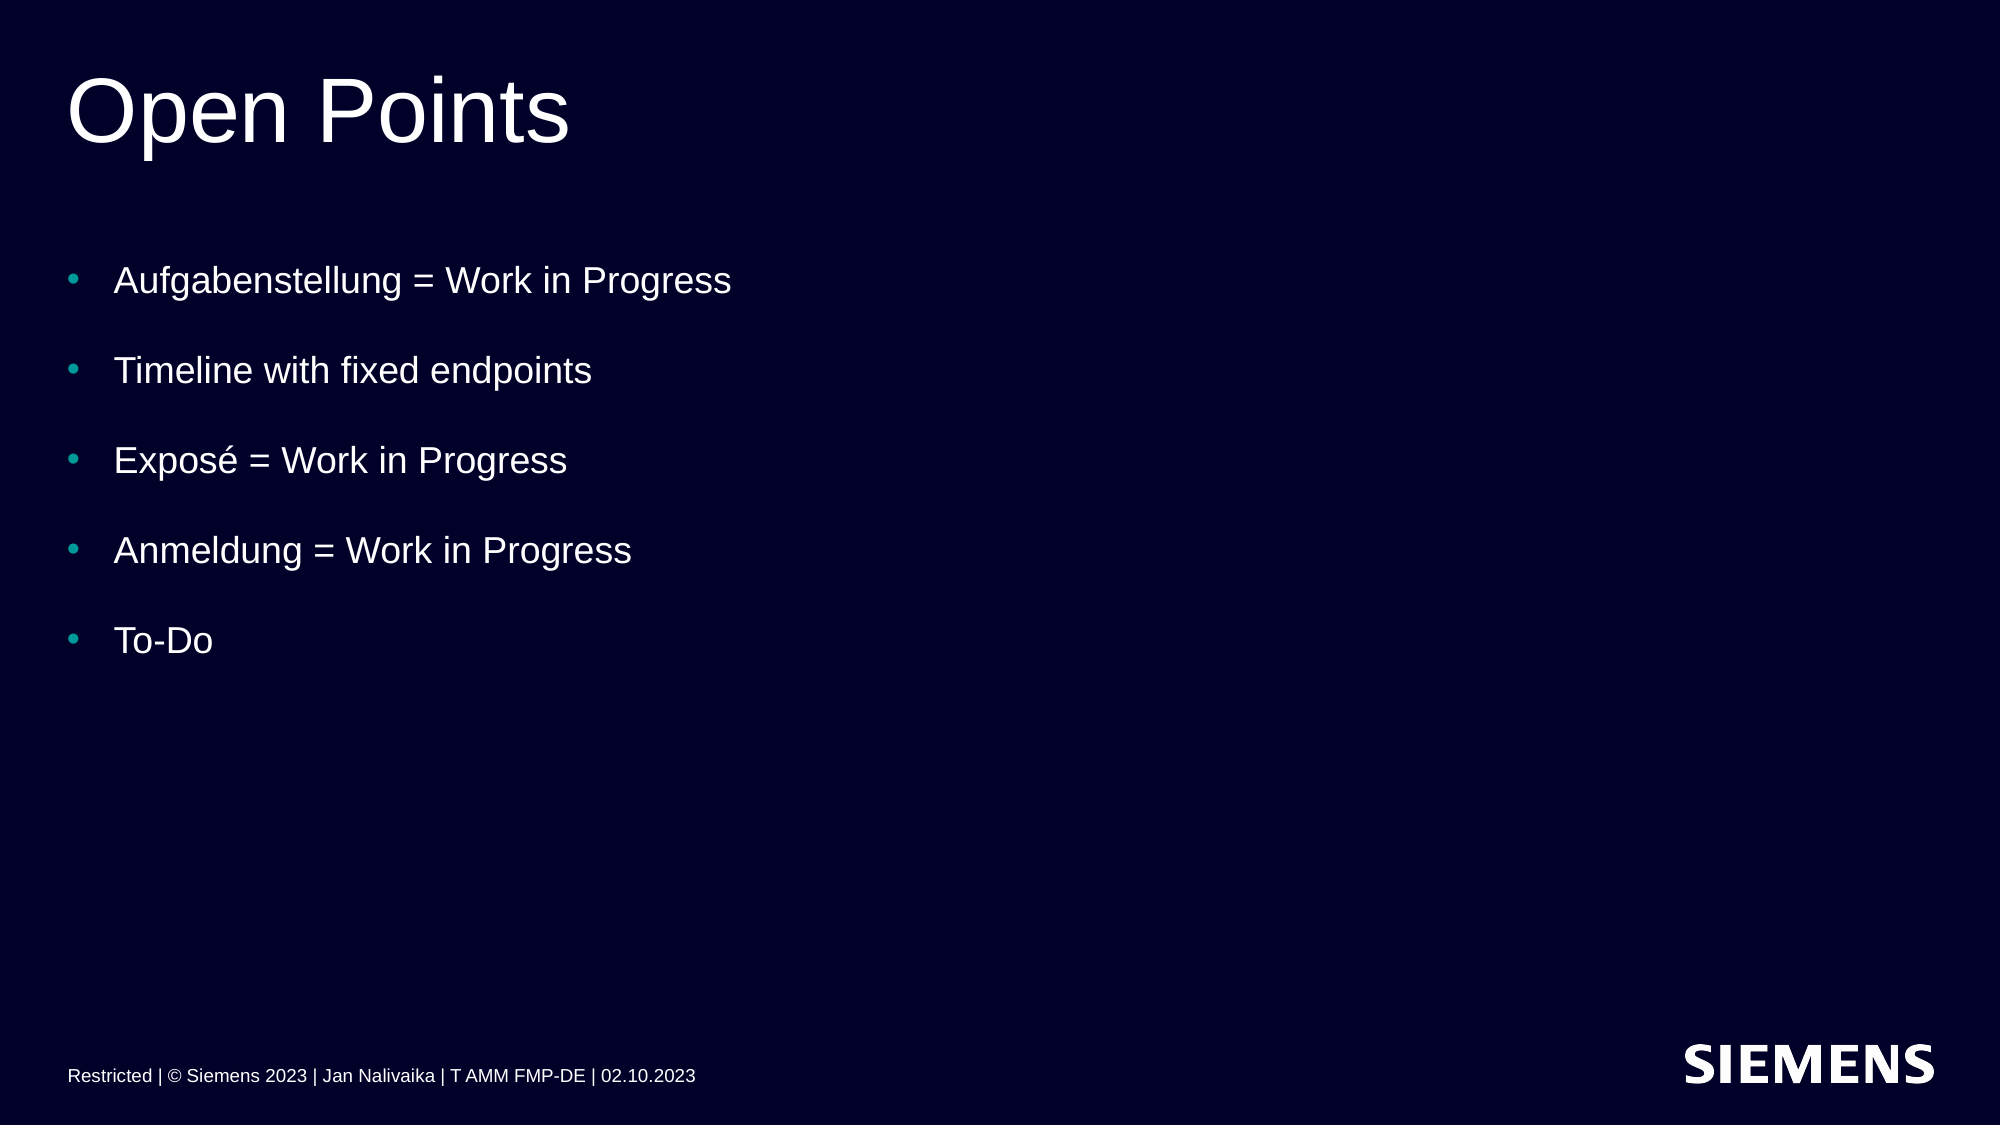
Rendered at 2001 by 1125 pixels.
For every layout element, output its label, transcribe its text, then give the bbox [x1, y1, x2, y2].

footer Restricted | © Siemens 2023 | Jan Nalivaika | T AMM FMP-DE | 02.10.2023 [67, 1035, 1592, 1125]
title Open Points [66, 50, 1933, 162]
picture [1685, 1044, 1934, 1084]
text_box Aufgabenstellung = Work in Progress Timeline with fixed endpoints Exposé = Work in Progress Anmeldung = Work in Progress To-Do [66, 256, 735, 707]
